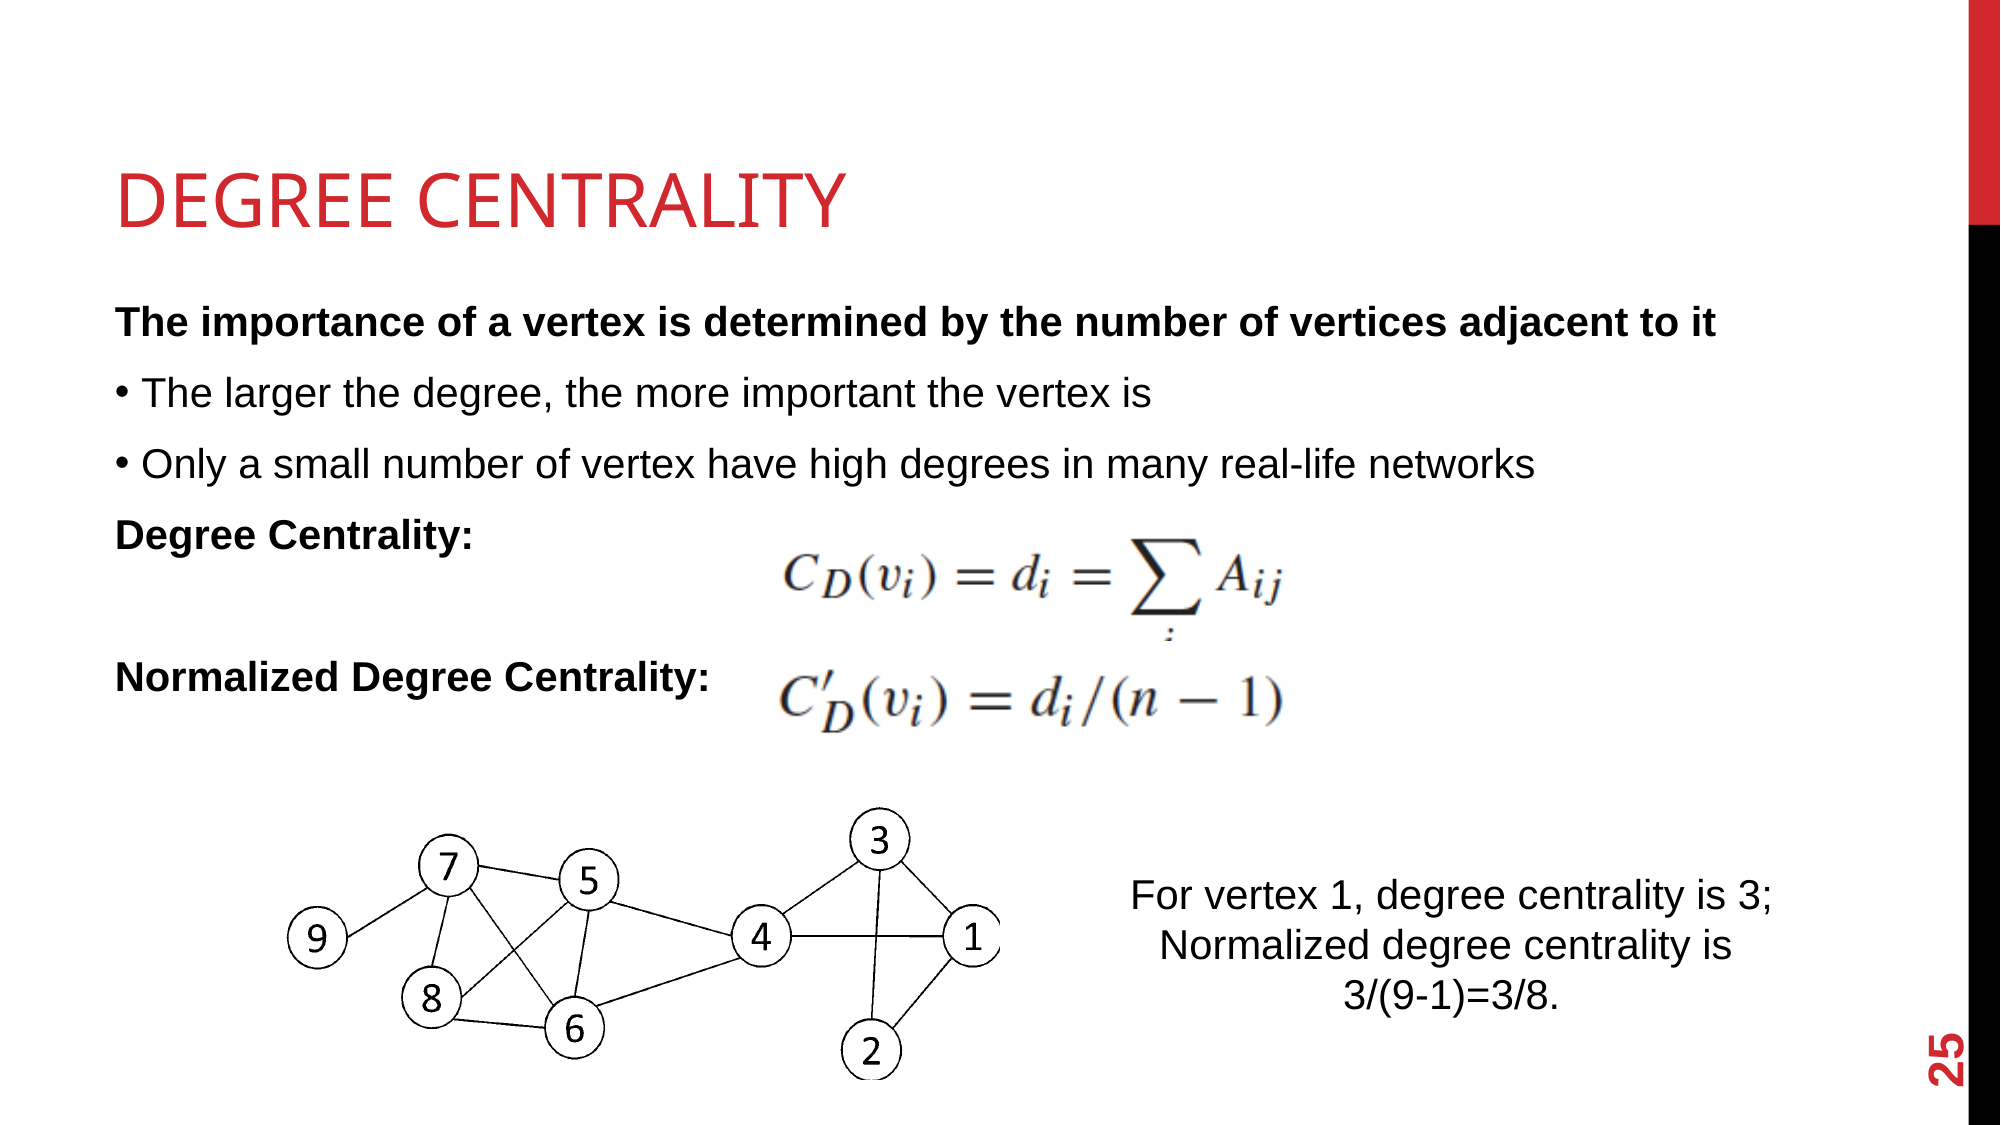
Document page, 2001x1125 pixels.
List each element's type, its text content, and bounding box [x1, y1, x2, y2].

slide_number <number> [1903, 887, 1984, 1104]
picture [284, 807, 1001, 1080]
text_box For vertex 1, degree centrality is 3; Normalized degree centrality is 3/(9-1)=3/8. [1113, 860, 1791, 1026]
list The importance of a vertex is determined by the number of vertices adjacent to it The larger the degree, the more important the vertex is Only a small number of vertex have high degrees in many real-life networks Degree Centrality: Normalized Degree Centrality: [99, 287, 1767, 1005]
picture [749, 510, 1290, 752]
title DEGREE CENTRALITY [99, 25, 1367, 250]
